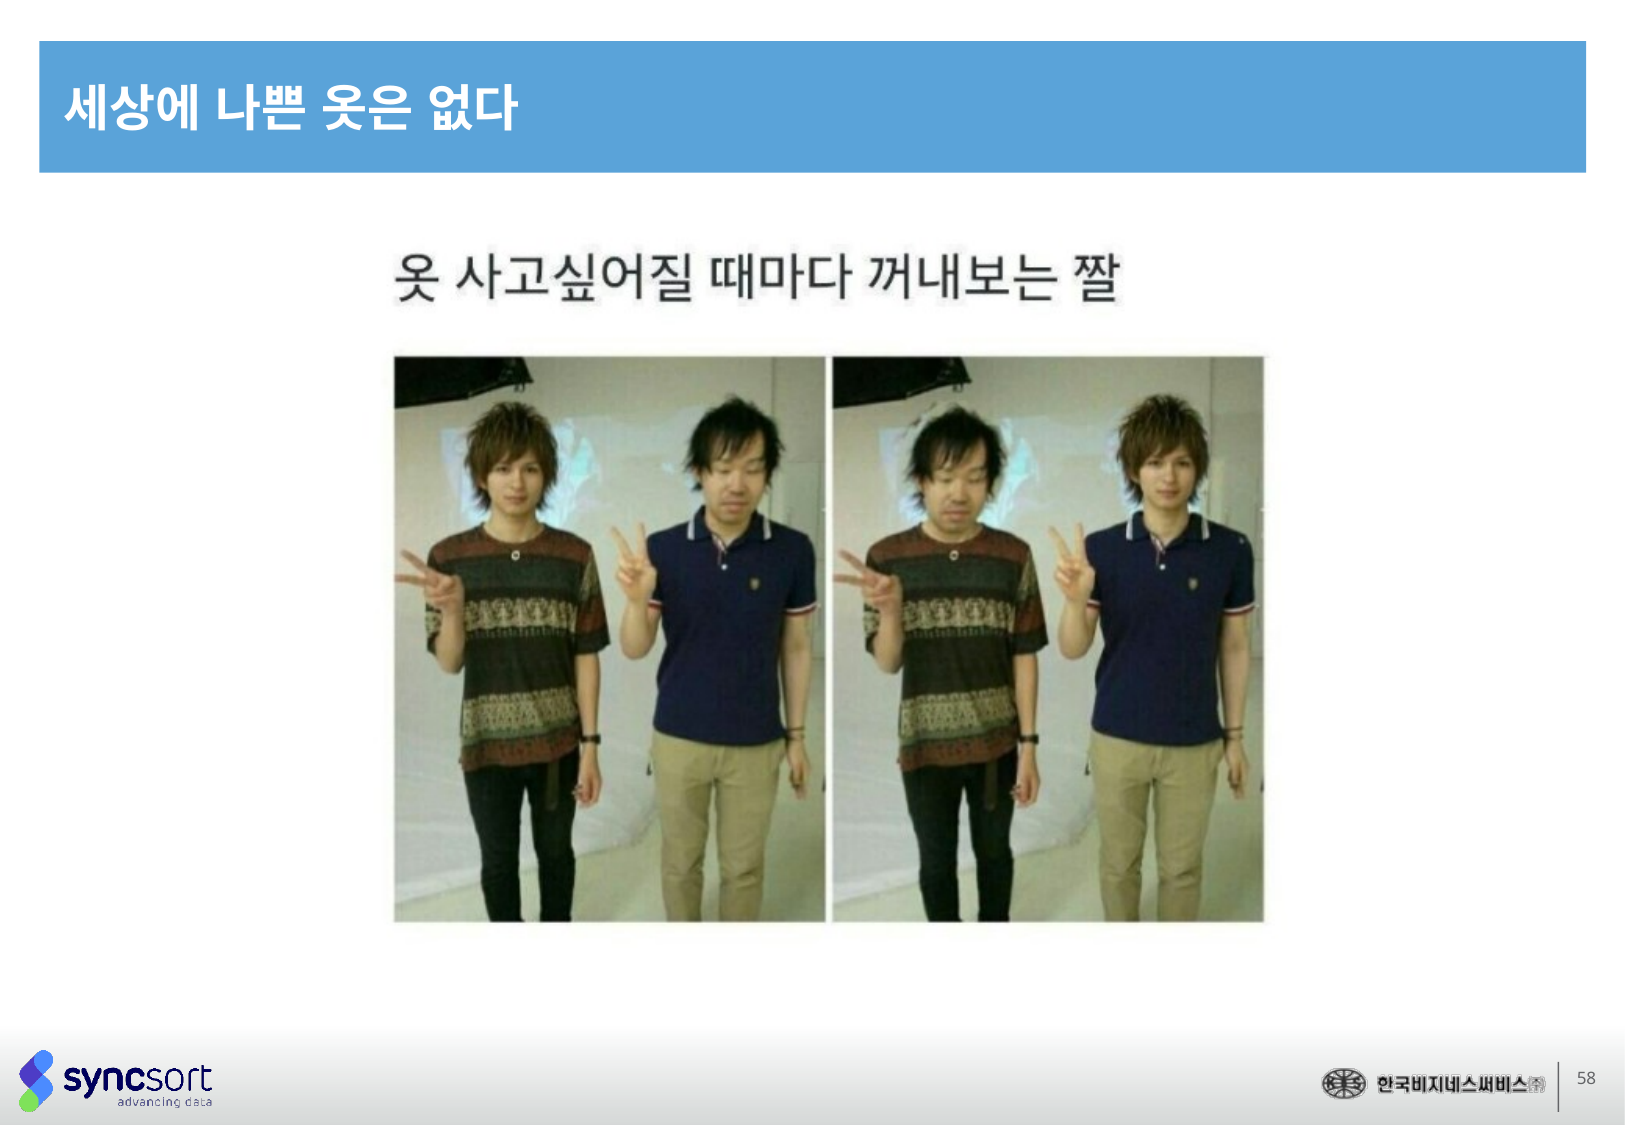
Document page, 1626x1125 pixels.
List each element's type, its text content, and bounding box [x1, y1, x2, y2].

picture [0, 1024, 1625, 1125]
picture [362, 213, 1300, 951]
text_box 세상에 나쁜 옷은 없다 [48, 47, 1579, 166]
